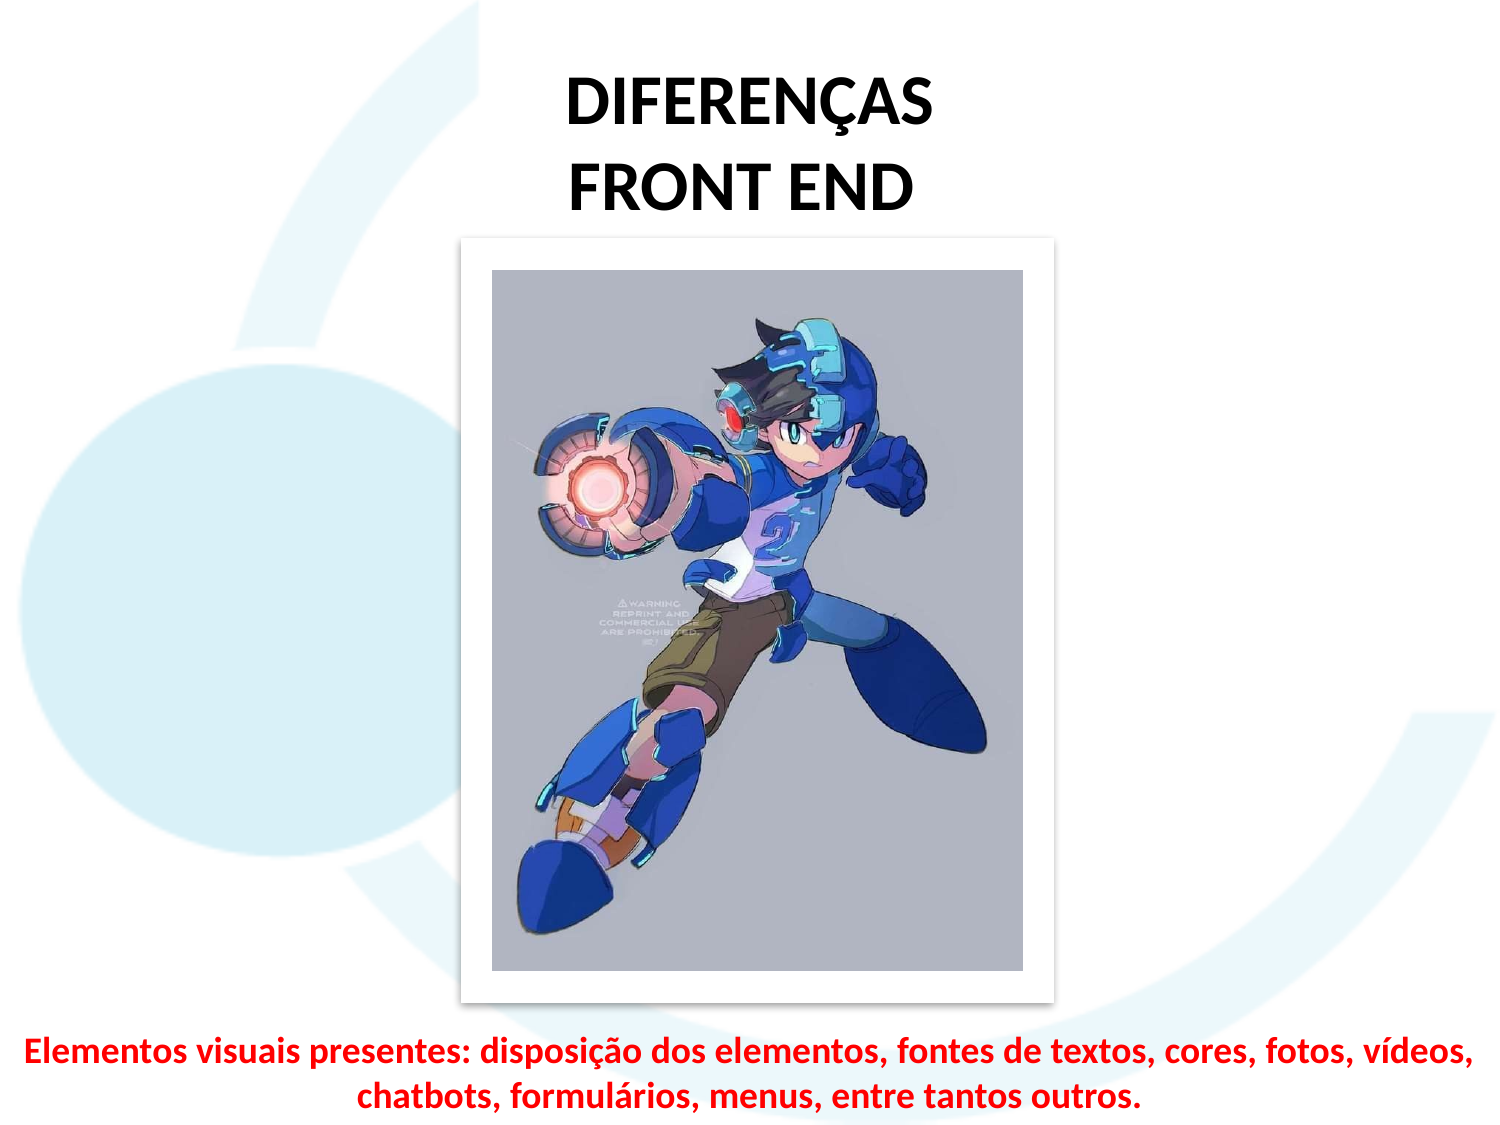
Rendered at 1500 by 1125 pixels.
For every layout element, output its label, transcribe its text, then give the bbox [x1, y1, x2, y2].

picture [491, 269, 1024, 972]
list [74, 262, 1426, 1006]
title DIFERENÇAS FRONT END [75, 45, 1425, 233]
text_box Elementos visuais presentes: disposição dos elementos, fontes de textos, cores, fotos, vídeos, chatbots, formulários, menus, entre tantos outros. [0, 1018, 1500, 1124]
